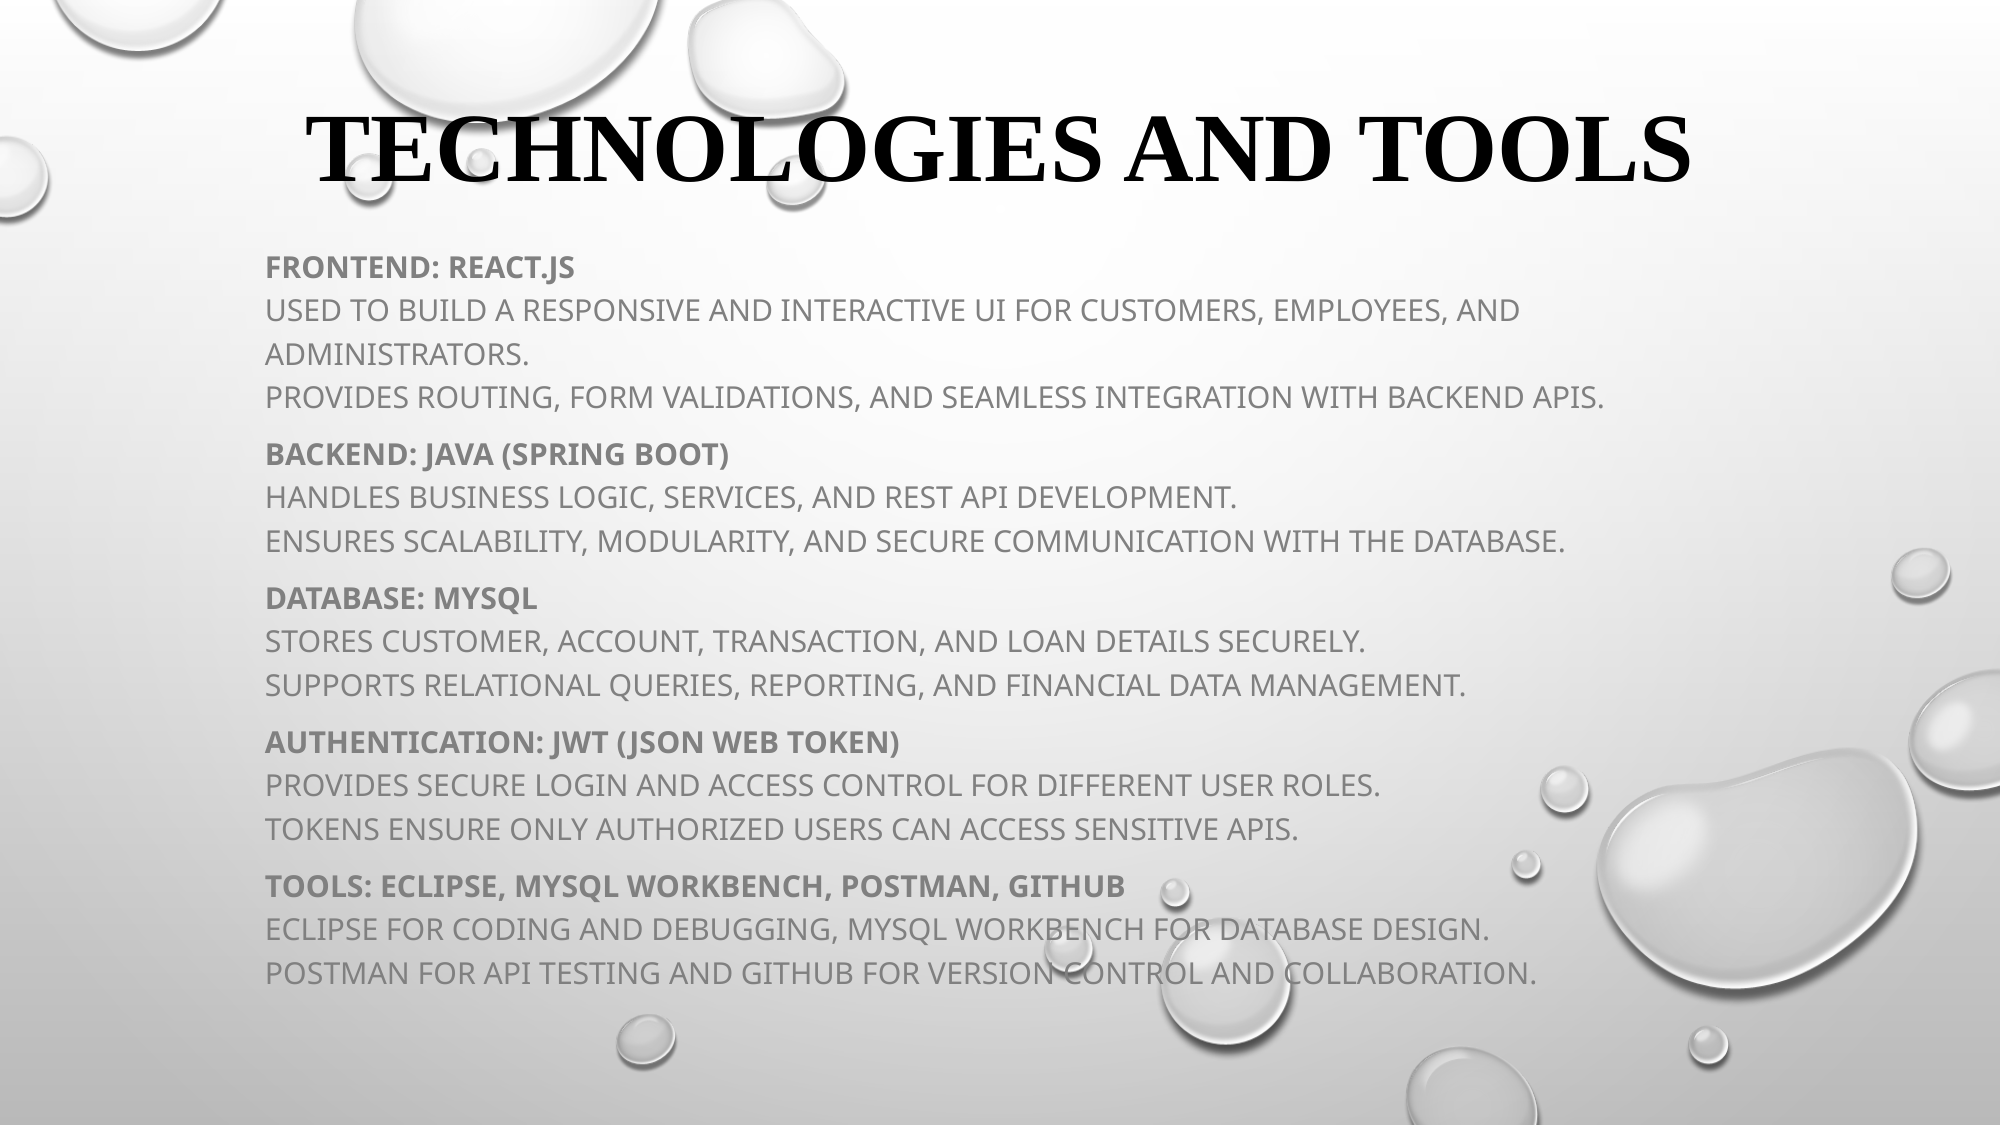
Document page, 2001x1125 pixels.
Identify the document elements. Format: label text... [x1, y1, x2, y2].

picture [0, 0, 2000, 1125]
title Technologies And Tools [249, 89, 1750, 210]
subtitle Frontend: React.js Used to build a responsive and interactive UI for customers, employees, and administrators. Provides routing, form validations, and seamless integration with backend APIs. Backend: Java (Spring Boot) Handles business logic, services, and REST API development. Ensures scalability, modularity, and secure communication with the database. Database: MySQL Stores customer, account, transaction, and loan details securely. Supports relational queries, reporting, and financial data management. Authentication: JWT (JSON Web Token) Provides secure login and access control for different user roles. Tokens ensure only authorized users can access sensitive APIs. Tools: Eclipse, MySQL Workbench, Postman, GitHub Eclipse for coding and debugging, MySQL Workbench for database design. Postman for API testing and GitHub for version control and collaboration. [249, 233, 1750, 1010]
